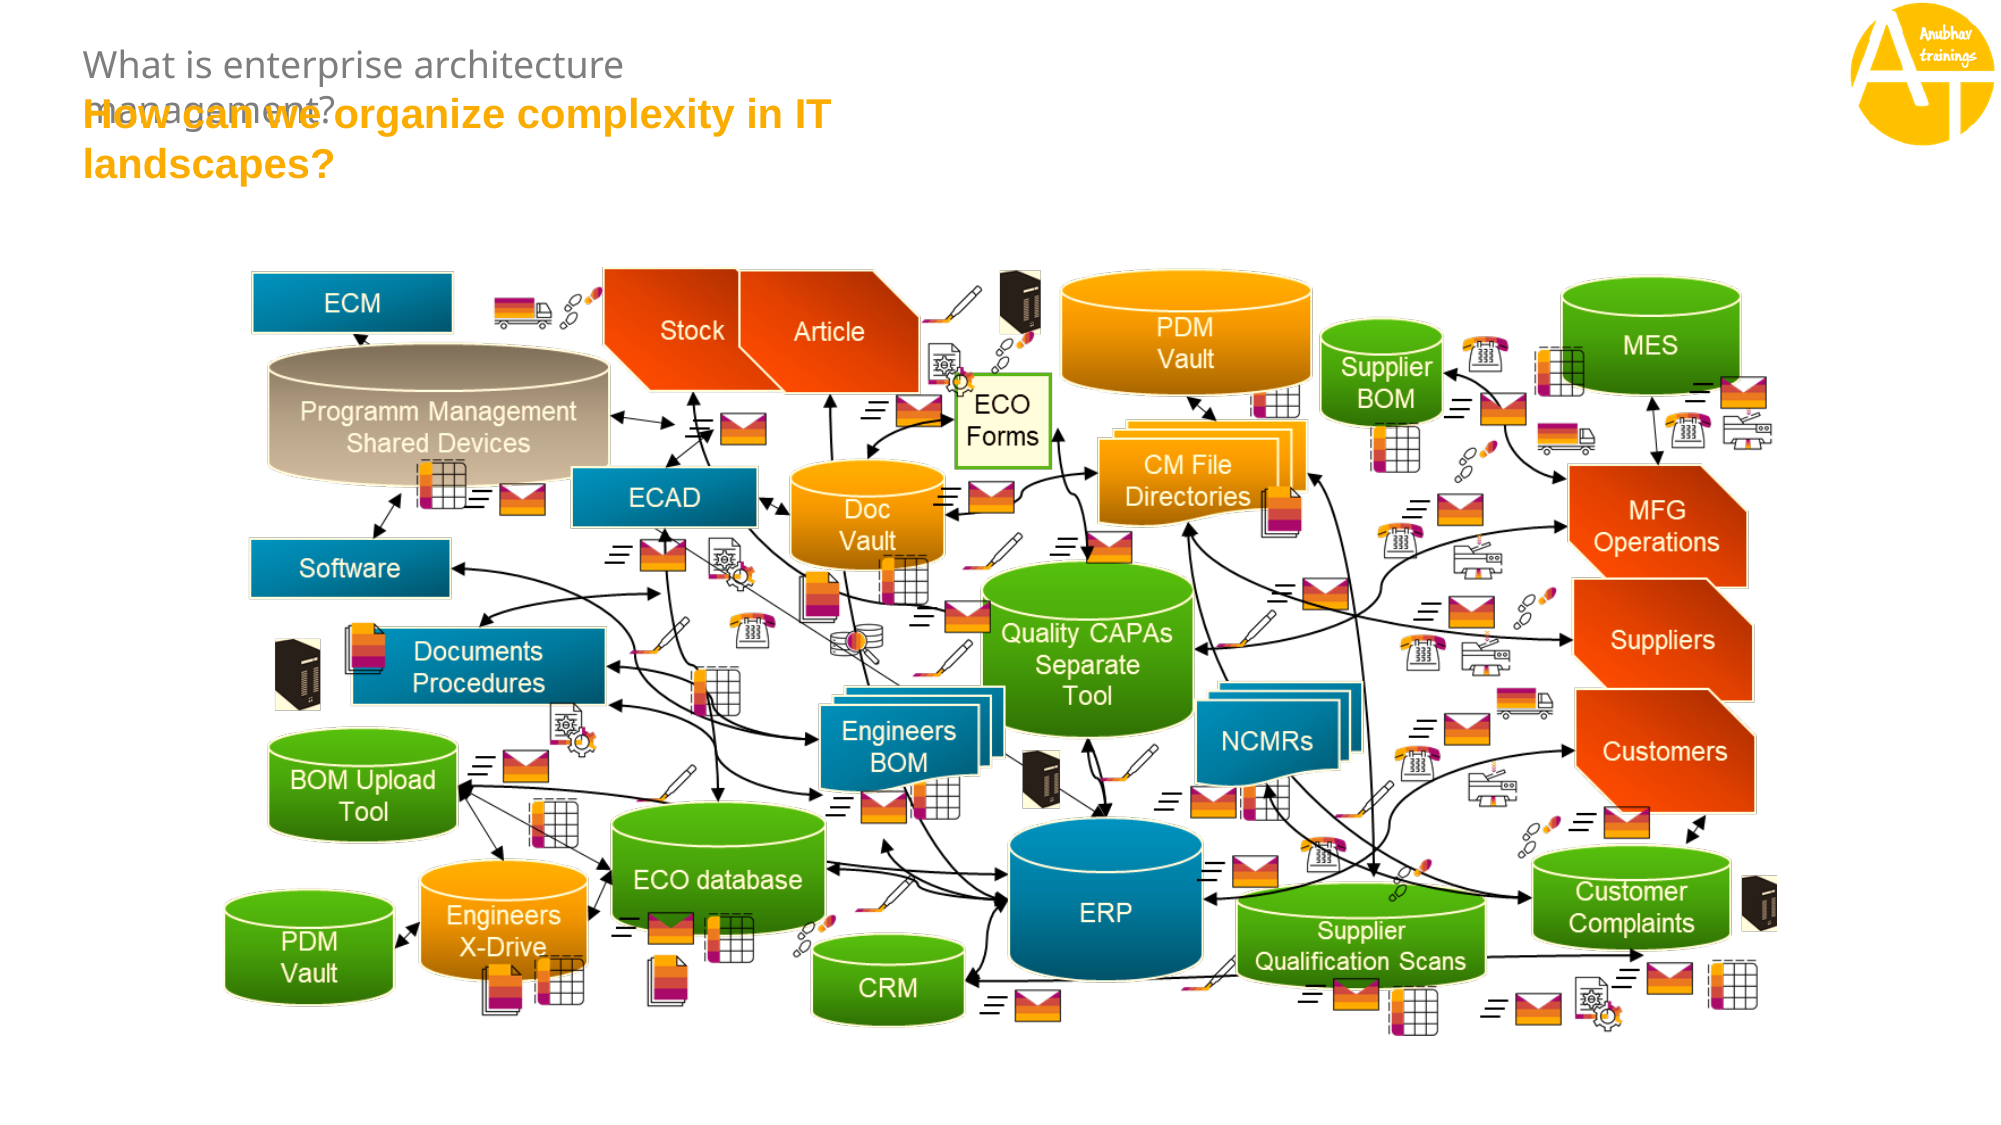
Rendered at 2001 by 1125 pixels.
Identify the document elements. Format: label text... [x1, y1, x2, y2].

picture [223, 267, 1777, 1036]
picture [1836, 0, 2000, 157]
text_box What is enterprise architecture management? [80, 39, 843, 84]
title How can we organize complexity in IT landscapes? [80, 84, 1097, 275]
